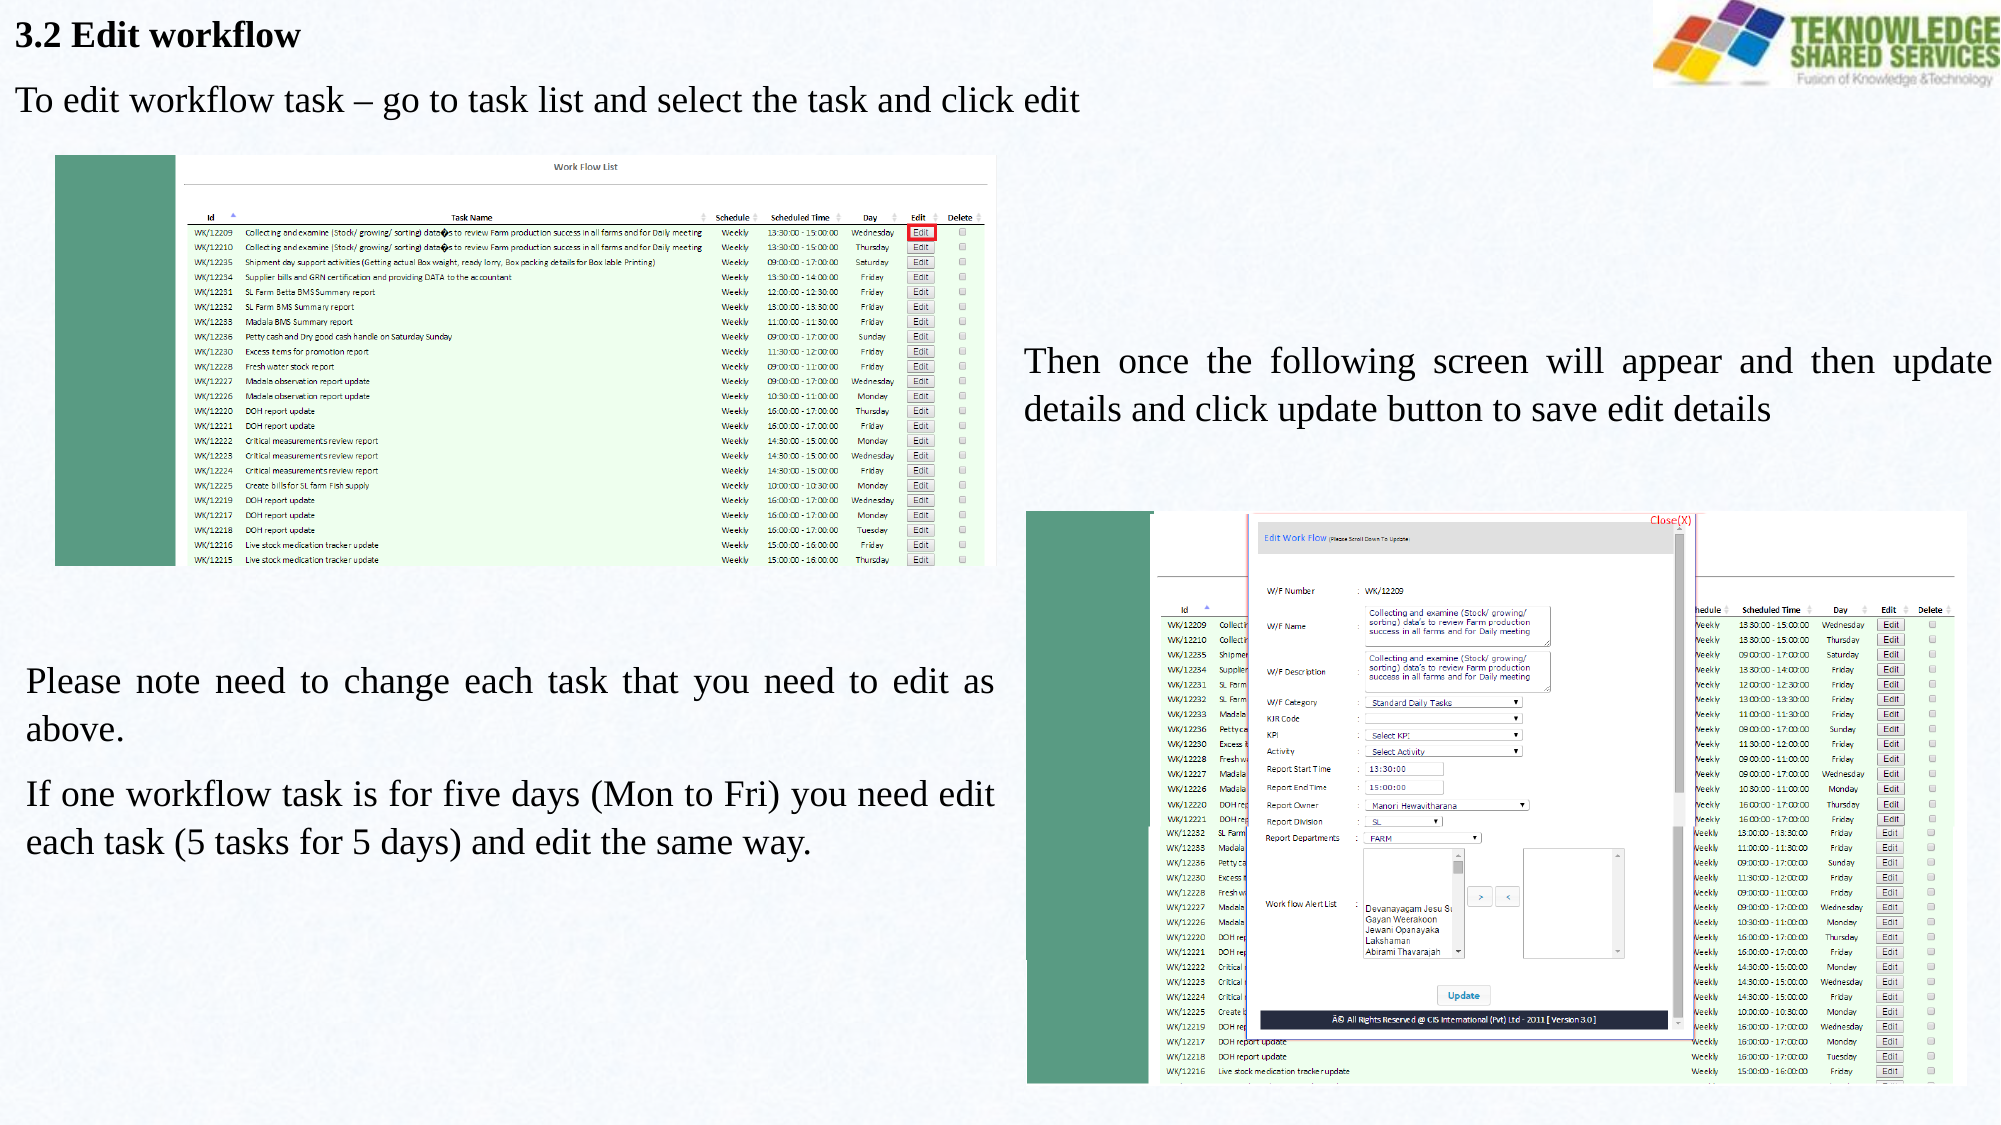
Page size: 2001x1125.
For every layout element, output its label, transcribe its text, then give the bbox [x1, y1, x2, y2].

text_box Please note need to change each task that you need to edit as above. If one workflow task is for five days (Mon to Fri) you need edit each task (5 tasks for 5 days) and edit the same way. [11, 645, 1012, 870]
text_box 3.2 Edit workflow To edit workflow task – go to task list and select the task and click edit [0, 0, 1302, 128]
picture [0, 0, 2000, 1125]
text_box Then once the following screen will appear and then update details and click update button to save edit details [1009, 325, 2000, 437]
